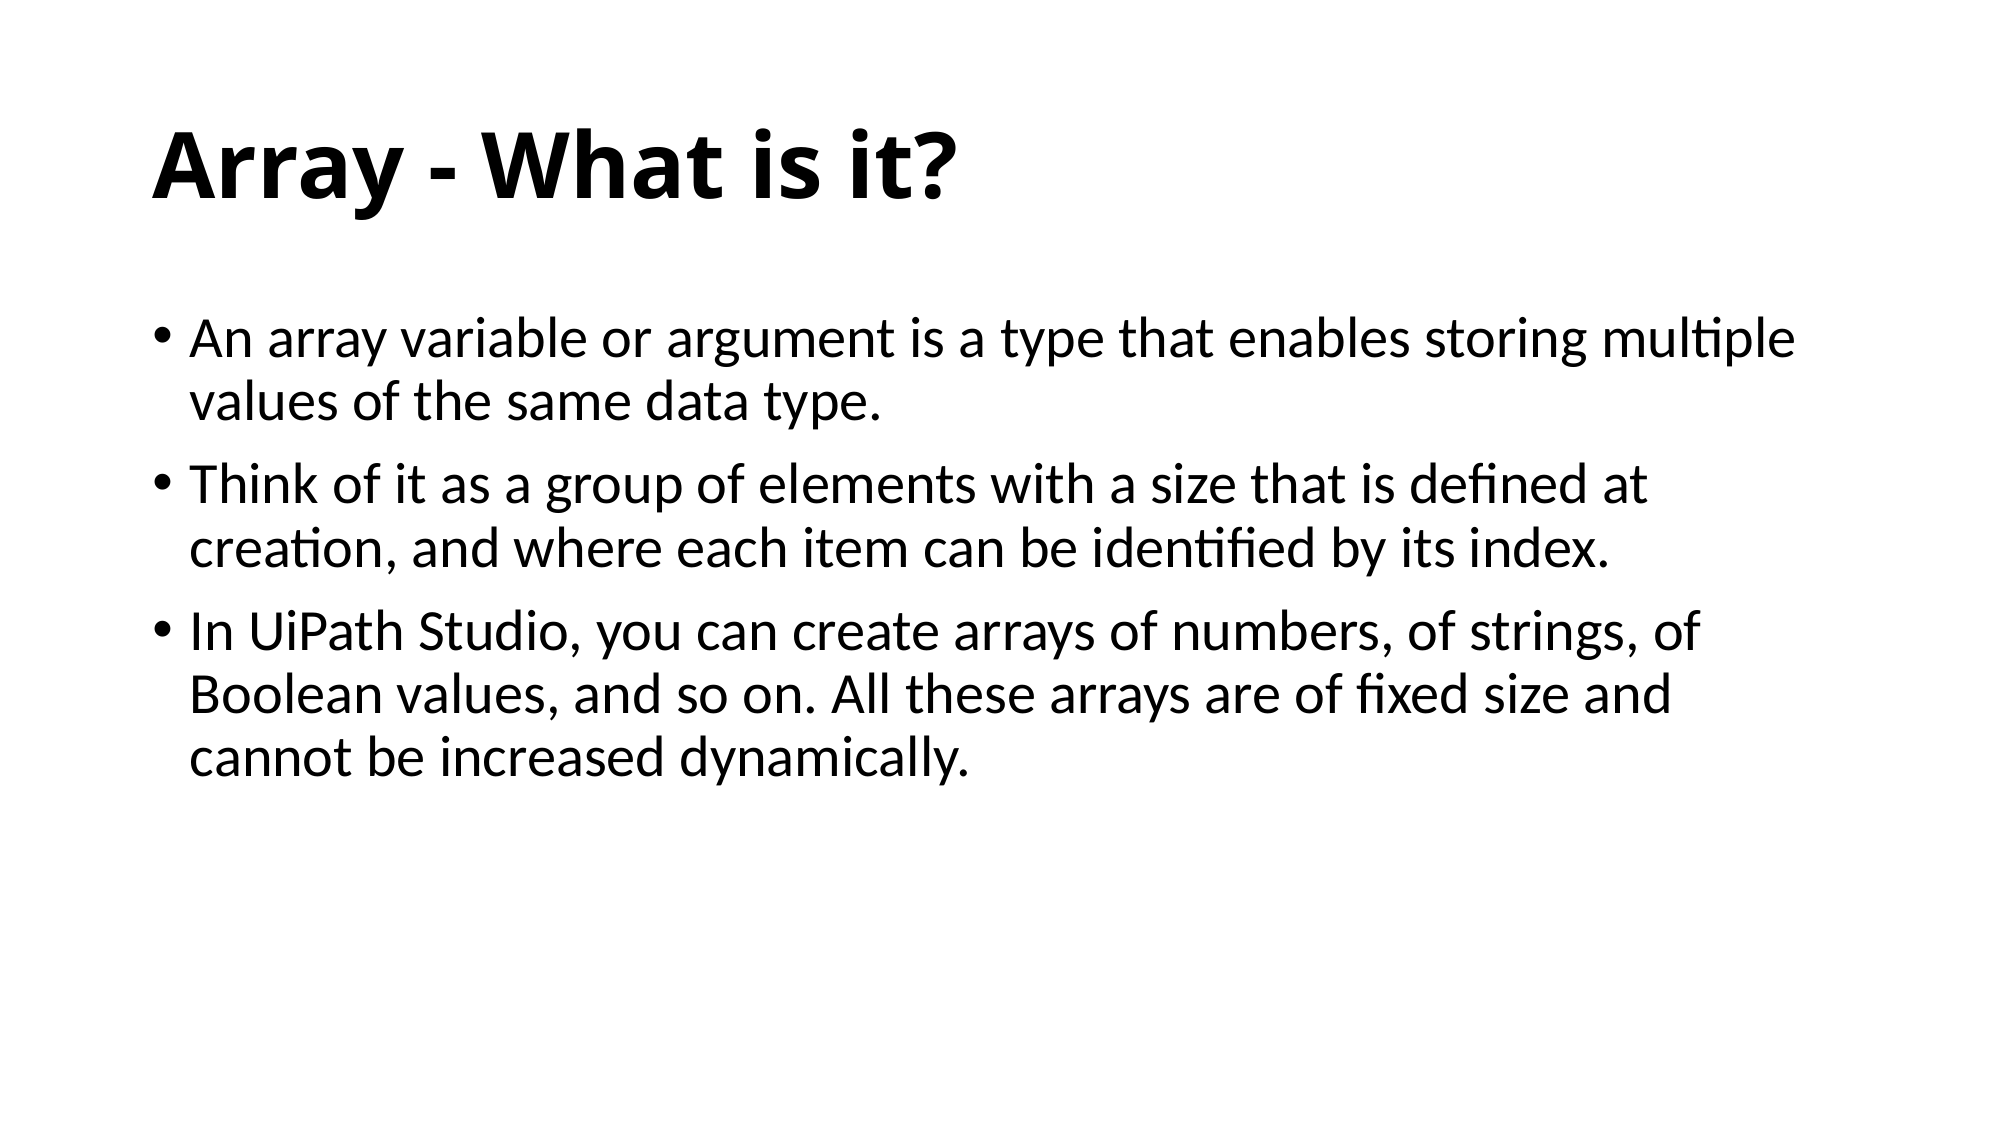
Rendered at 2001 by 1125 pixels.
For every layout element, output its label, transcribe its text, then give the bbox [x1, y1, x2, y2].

list An array variable or argument is a type that enables storing multiple values of the same data type. Think of it as a group of elements with a size that is defined at creation, and where each item can be identified by its index. In UiPath Studio, you can create arrays of numbers, of strings, of Boolean values, and so on. All these arrays are of fixed size and cannot be increased dynamically. [137, 299, 1863, 1014]
title Array - What is it? [137, 59, 1863, 278]
